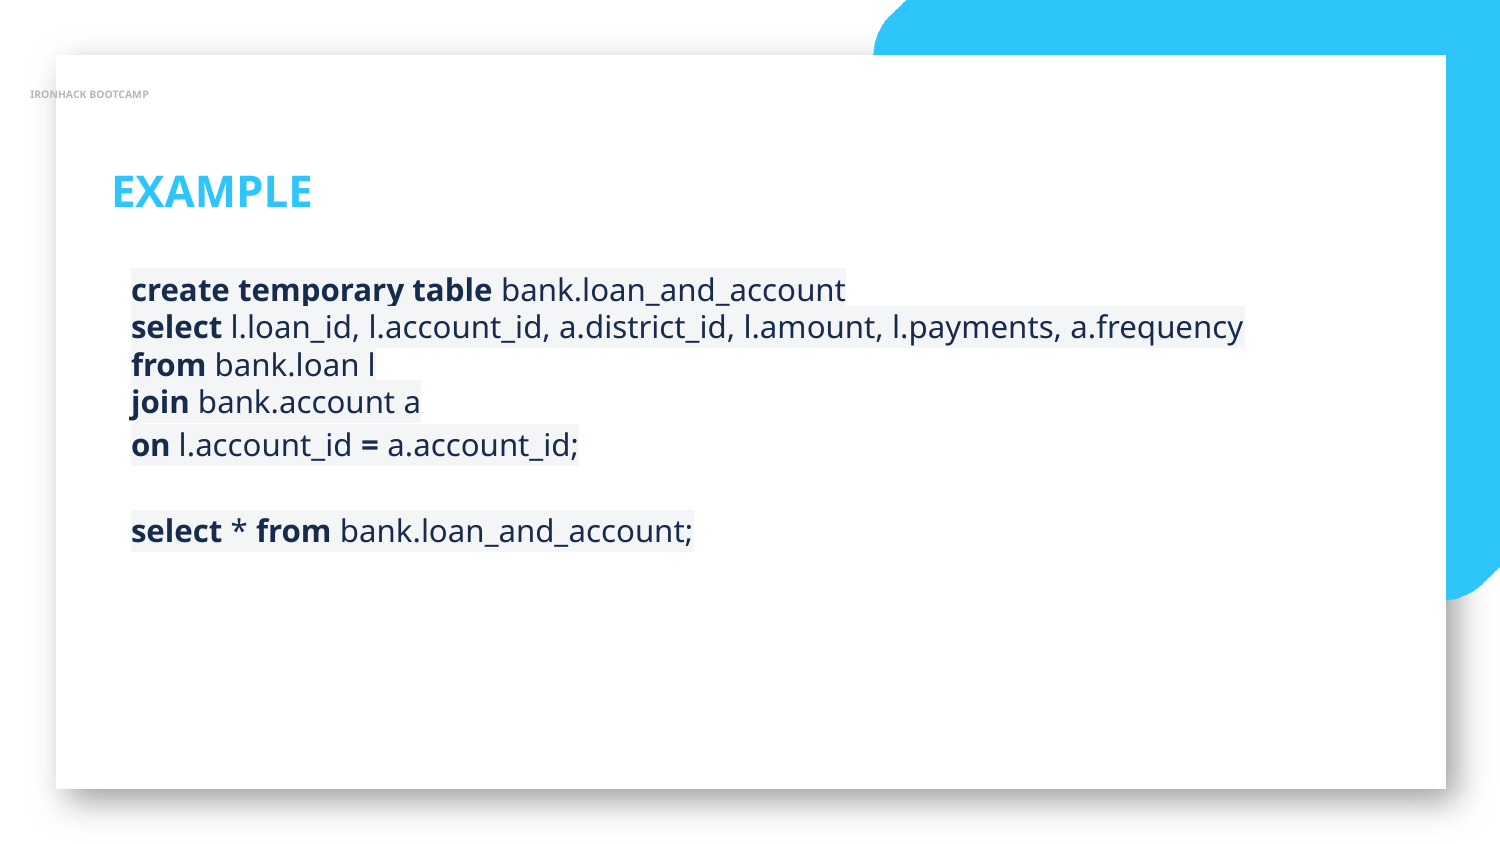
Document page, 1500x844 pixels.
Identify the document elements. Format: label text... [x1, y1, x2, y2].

text_box create temporary table bank.loan_and_account select l.loan_id, l.account_id, a.district_id, l.amount, l.payments, a.frequency from bank.loan l join bank.account a on l.account_id = a.account_id; select * from bank.loan_and_account; [115, 249, 1389, 733]
text_box IRONHACK BOOTCAMP [15, 71, 354, 108]
text_box EXAMPLE [96, 149, 1417, 266]
picture [0, 0, 1500, 844]
